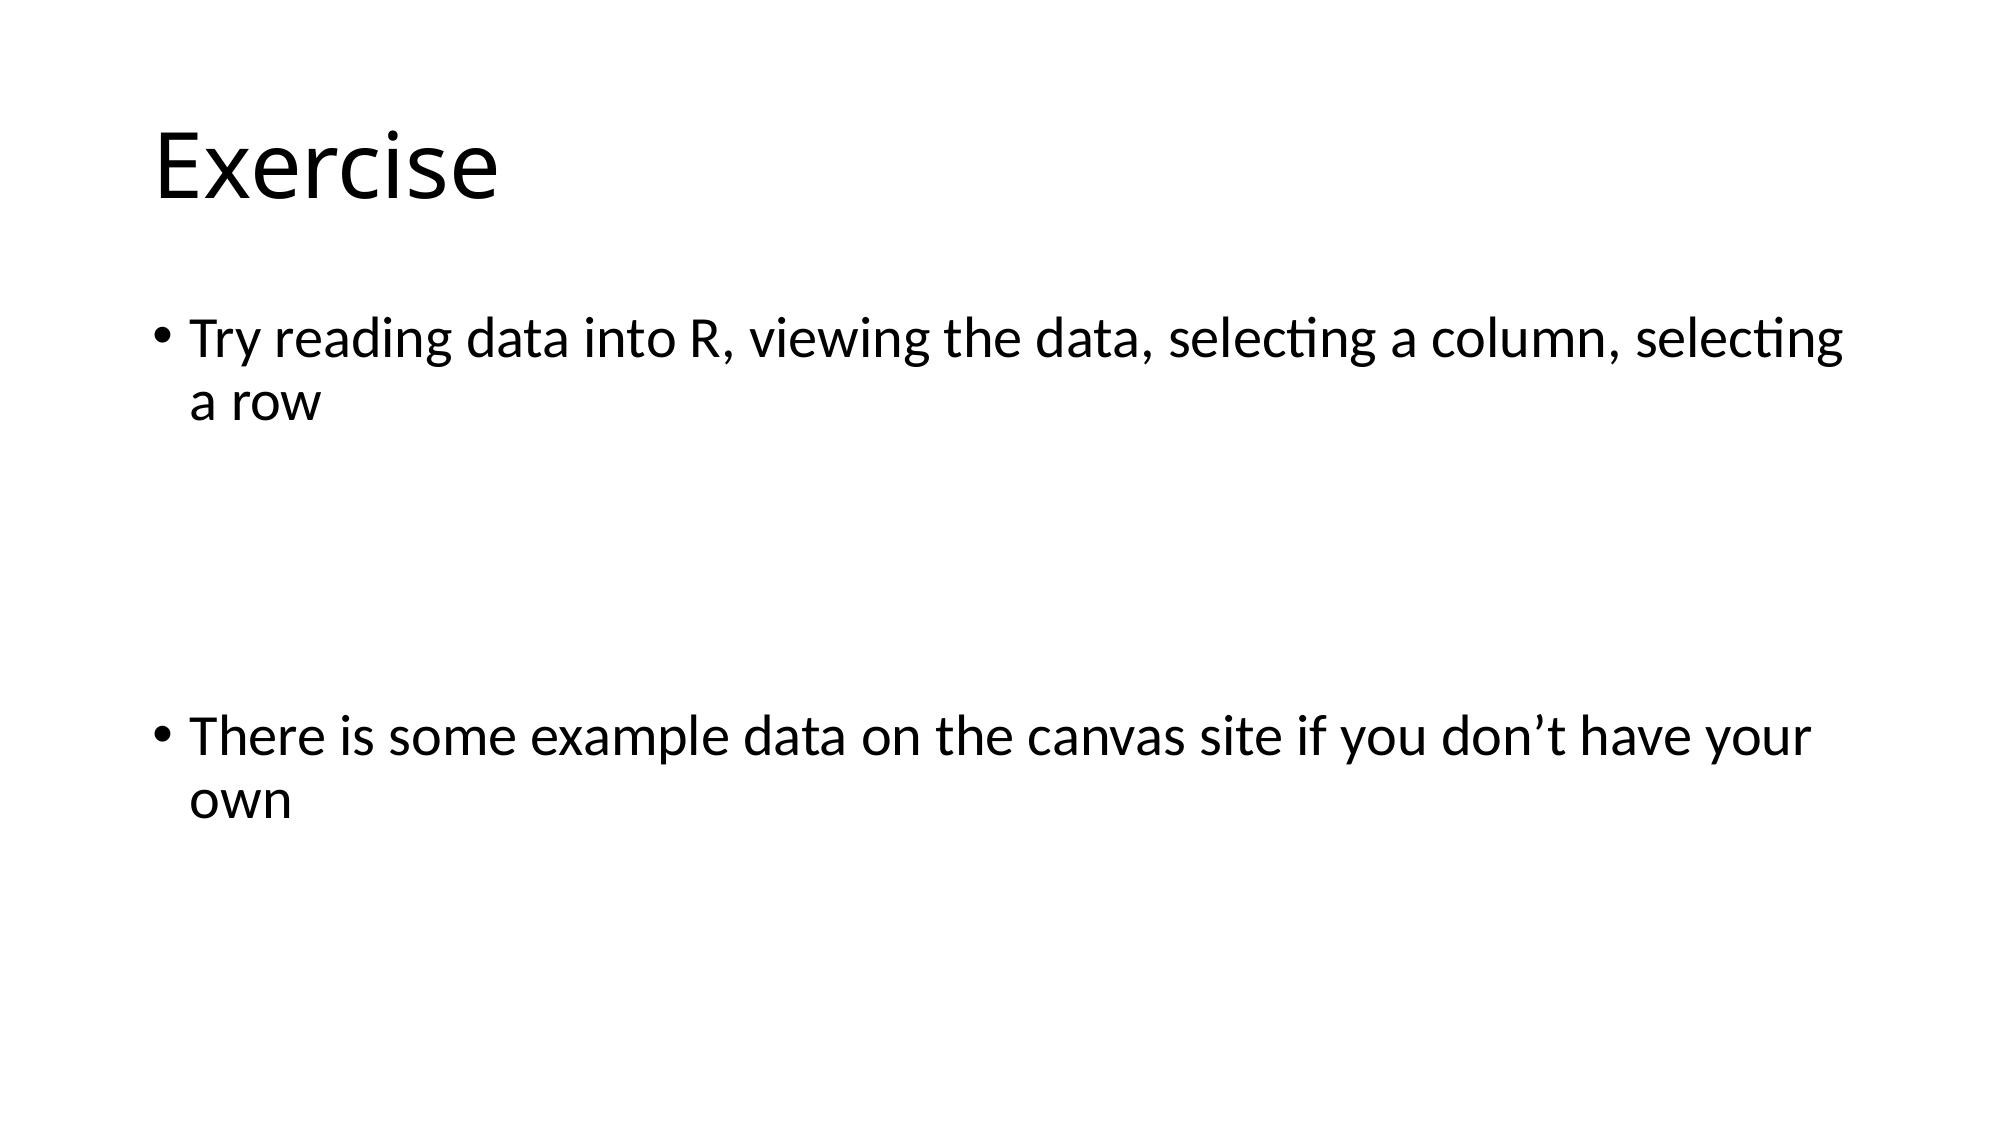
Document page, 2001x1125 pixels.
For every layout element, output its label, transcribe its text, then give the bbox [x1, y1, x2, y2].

list Try reading data into R, viewing the data, selecting a column, selecting a row There is some example data on the canvas site if you don’t have your own [137, 299, 1863, 1014]
title Exercise [137, 59, 1863, 278]
